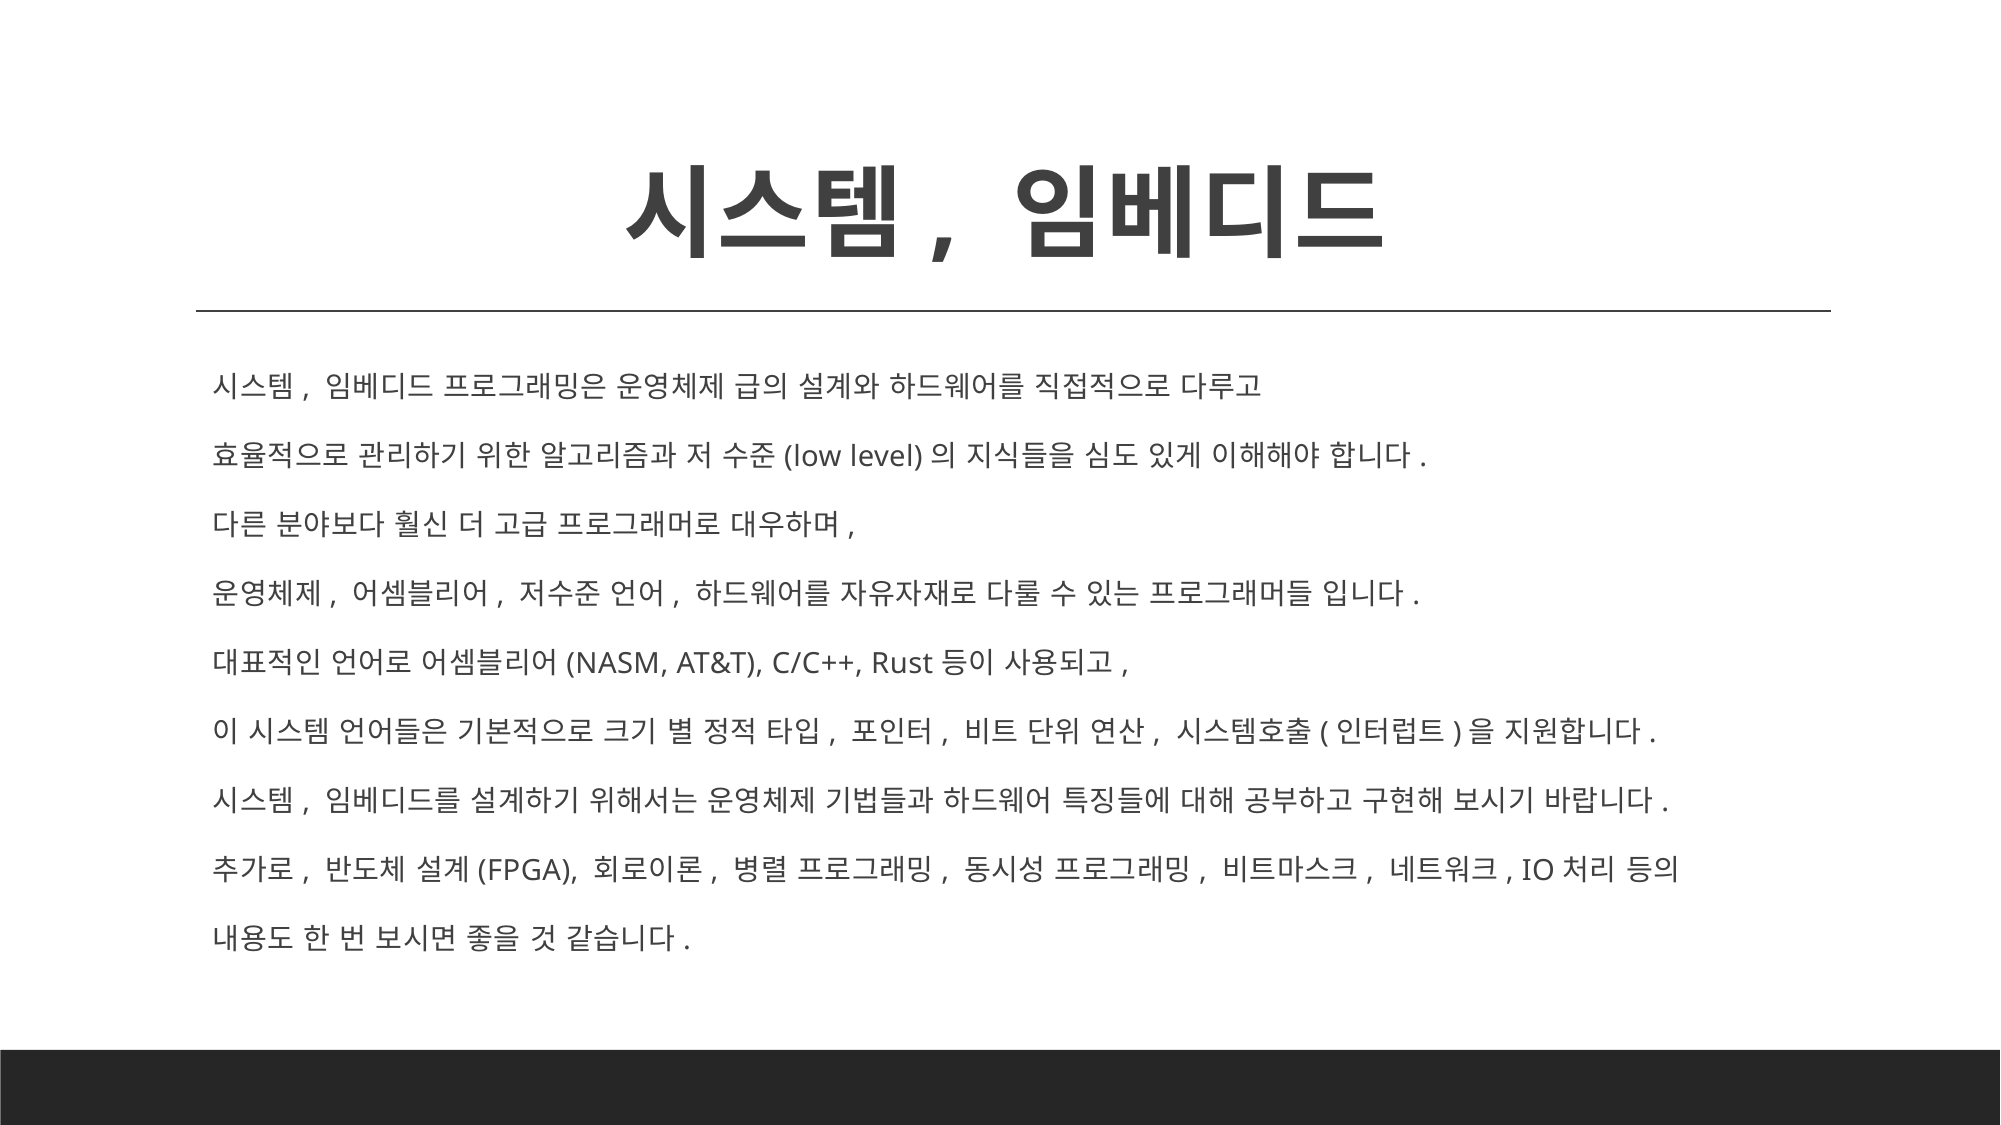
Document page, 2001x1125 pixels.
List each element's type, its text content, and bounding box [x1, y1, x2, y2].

title 시스템, 임베디드 [180, 47, 1830, 285]
list 시스템, 임베디드 프로그래밍은 운영체제 급의 설계와 하드웨어를 직접적으로 다루고 효율적으로 관리하기 위한 알고리즘과 저 수준(low level)의 지식들을 심도 있게 이해해야 합니다. 다른 분야보다 훨신 더 고급 프로그래머로 대우하며, 운영체제, 어셈블리어, 저수준 언어, 하드웨어를 자유자재로 다룰 수 있는 프로그래머들 입니다. 대표적인 언어로 어셈블리어(NASM, AT&T), C/C++, Rust등이 사용되고, 이 시스템 언어들은 기본적으로 크기 별 정적 타입, 포인터, 비트 단위 연산, 시스템호출(인터럽트)을 지원합니다. 시스템, 임베디드를 설계하기 위해서는 운영체제 기법들과 하드웨어 특징들에 대해 공부하고 구현해 보시기 바랍니다. 추가로, 반도체 설계(FPGA), 회로이론, 병렬 프로그래밍, 동시성 프로그래밍, 비트마스크, 네트워크, IO처리 등의 내용도 한 번 보시면 좋을 것 같습니다. [180, 345, 1830, 963]
